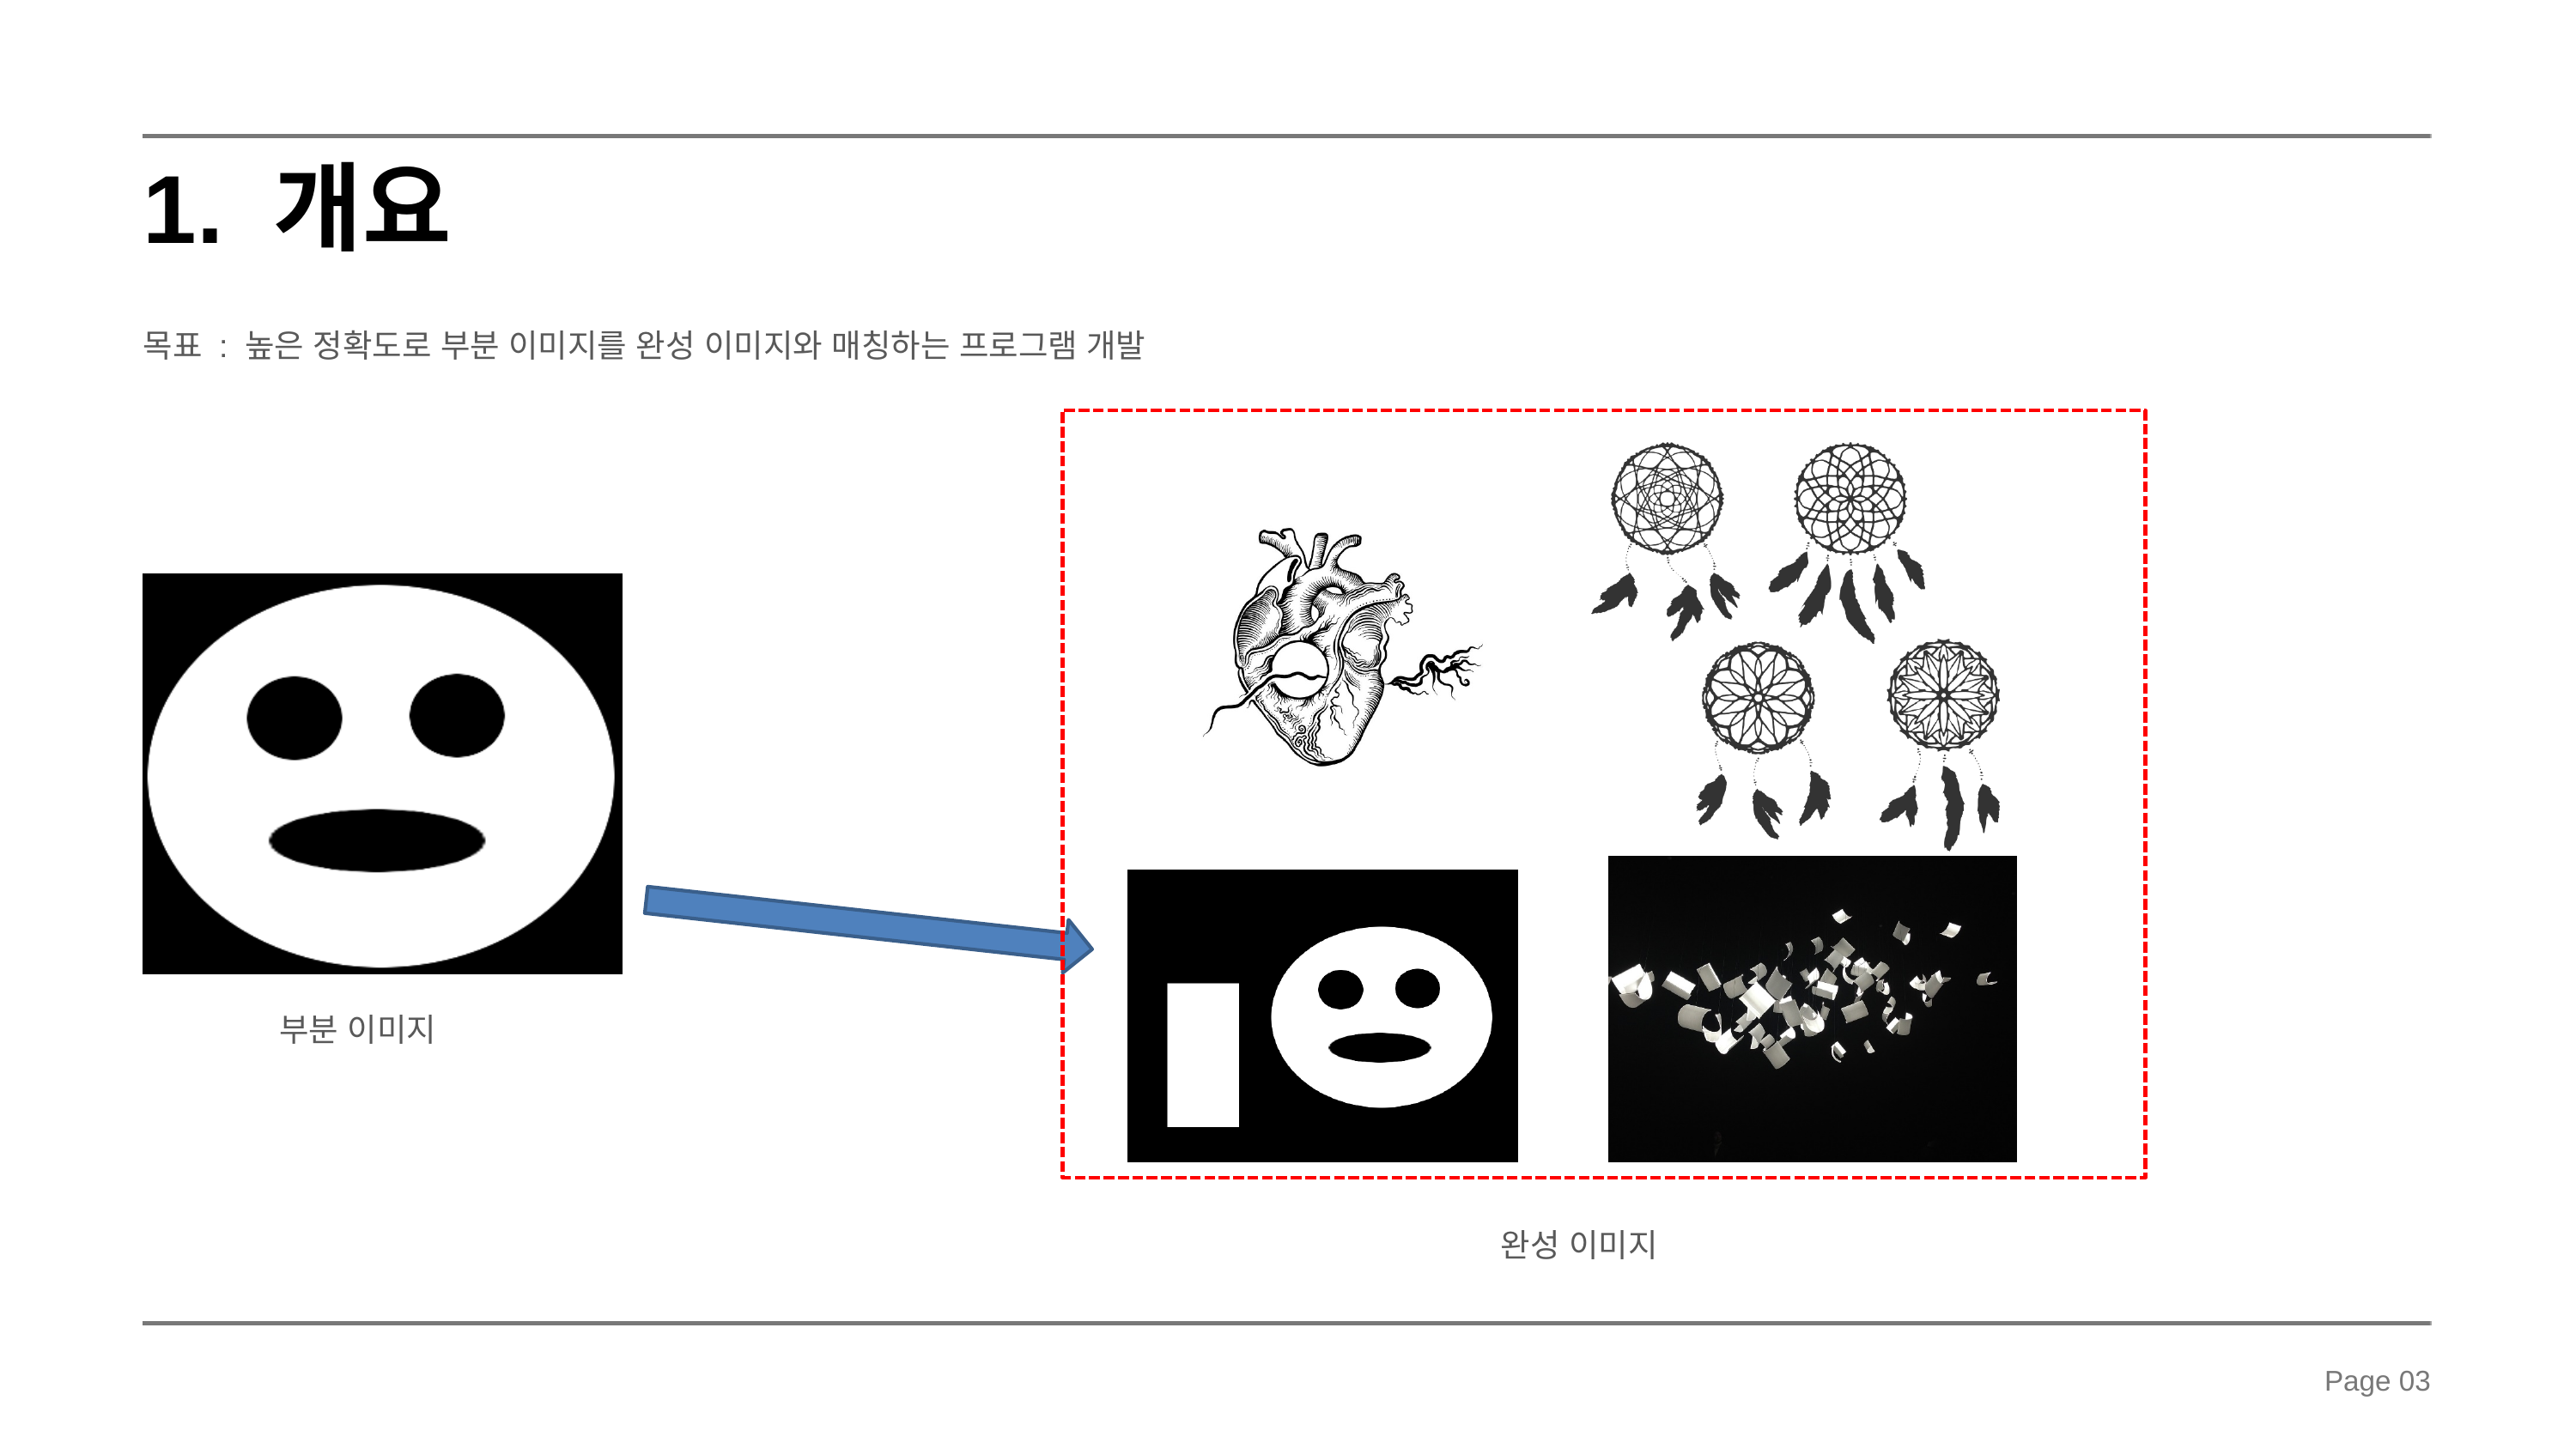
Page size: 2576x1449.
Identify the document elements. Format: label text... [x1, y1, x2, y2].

text_box 완성 이미지 [1500, 1178, 1707, 1301]
picture [143, 1321, 2432, 1325]
picture [143, 133, 2432, 138]
text_box [642, 884, 1062, 961]
text_box 1. 개요 [143, 146, 1737, 270]
text_box 부분 이미지 [279, 982, 486, 1087]
text_box [1060, 409, 2148, 1179]
picture [1608, 856, 2017, 1162]
picture [143, 573, 623, 975]
text_box Page 03 [2119, 1355, 2432, 1406]
text_box 목표 : 높은 정확도로 부분 이미지를 완성 이미지와 매칭하는 프로그램 개발 [143, 278, 1492, 403]
picture [1590, 441, 2000, 852]
picture [1127, 869, 1518, 1162]
picture [1112, 430, 1534, 852]
